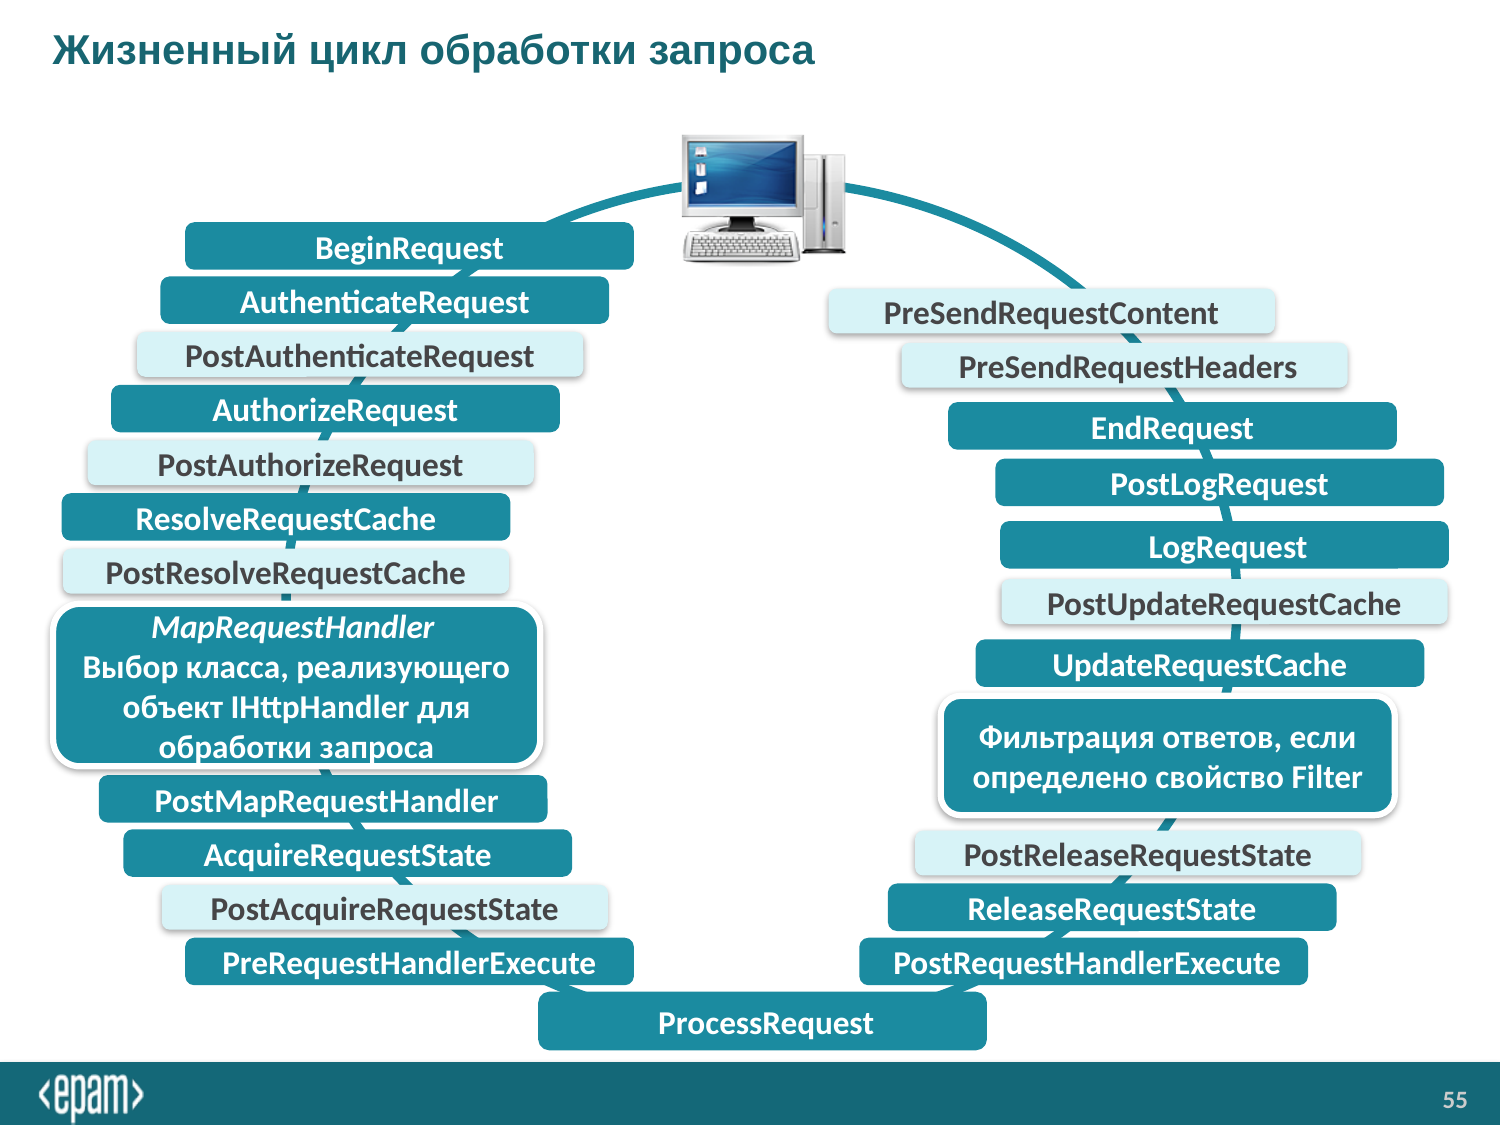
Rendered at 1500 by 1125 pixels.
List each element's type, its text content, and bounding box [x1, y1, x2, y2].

picture [38, 1074, 144, 1125]
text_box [52, 124, 1448, 1049]
title Жизненный цикл обработки запроса [0, 0, 1500, 95]
